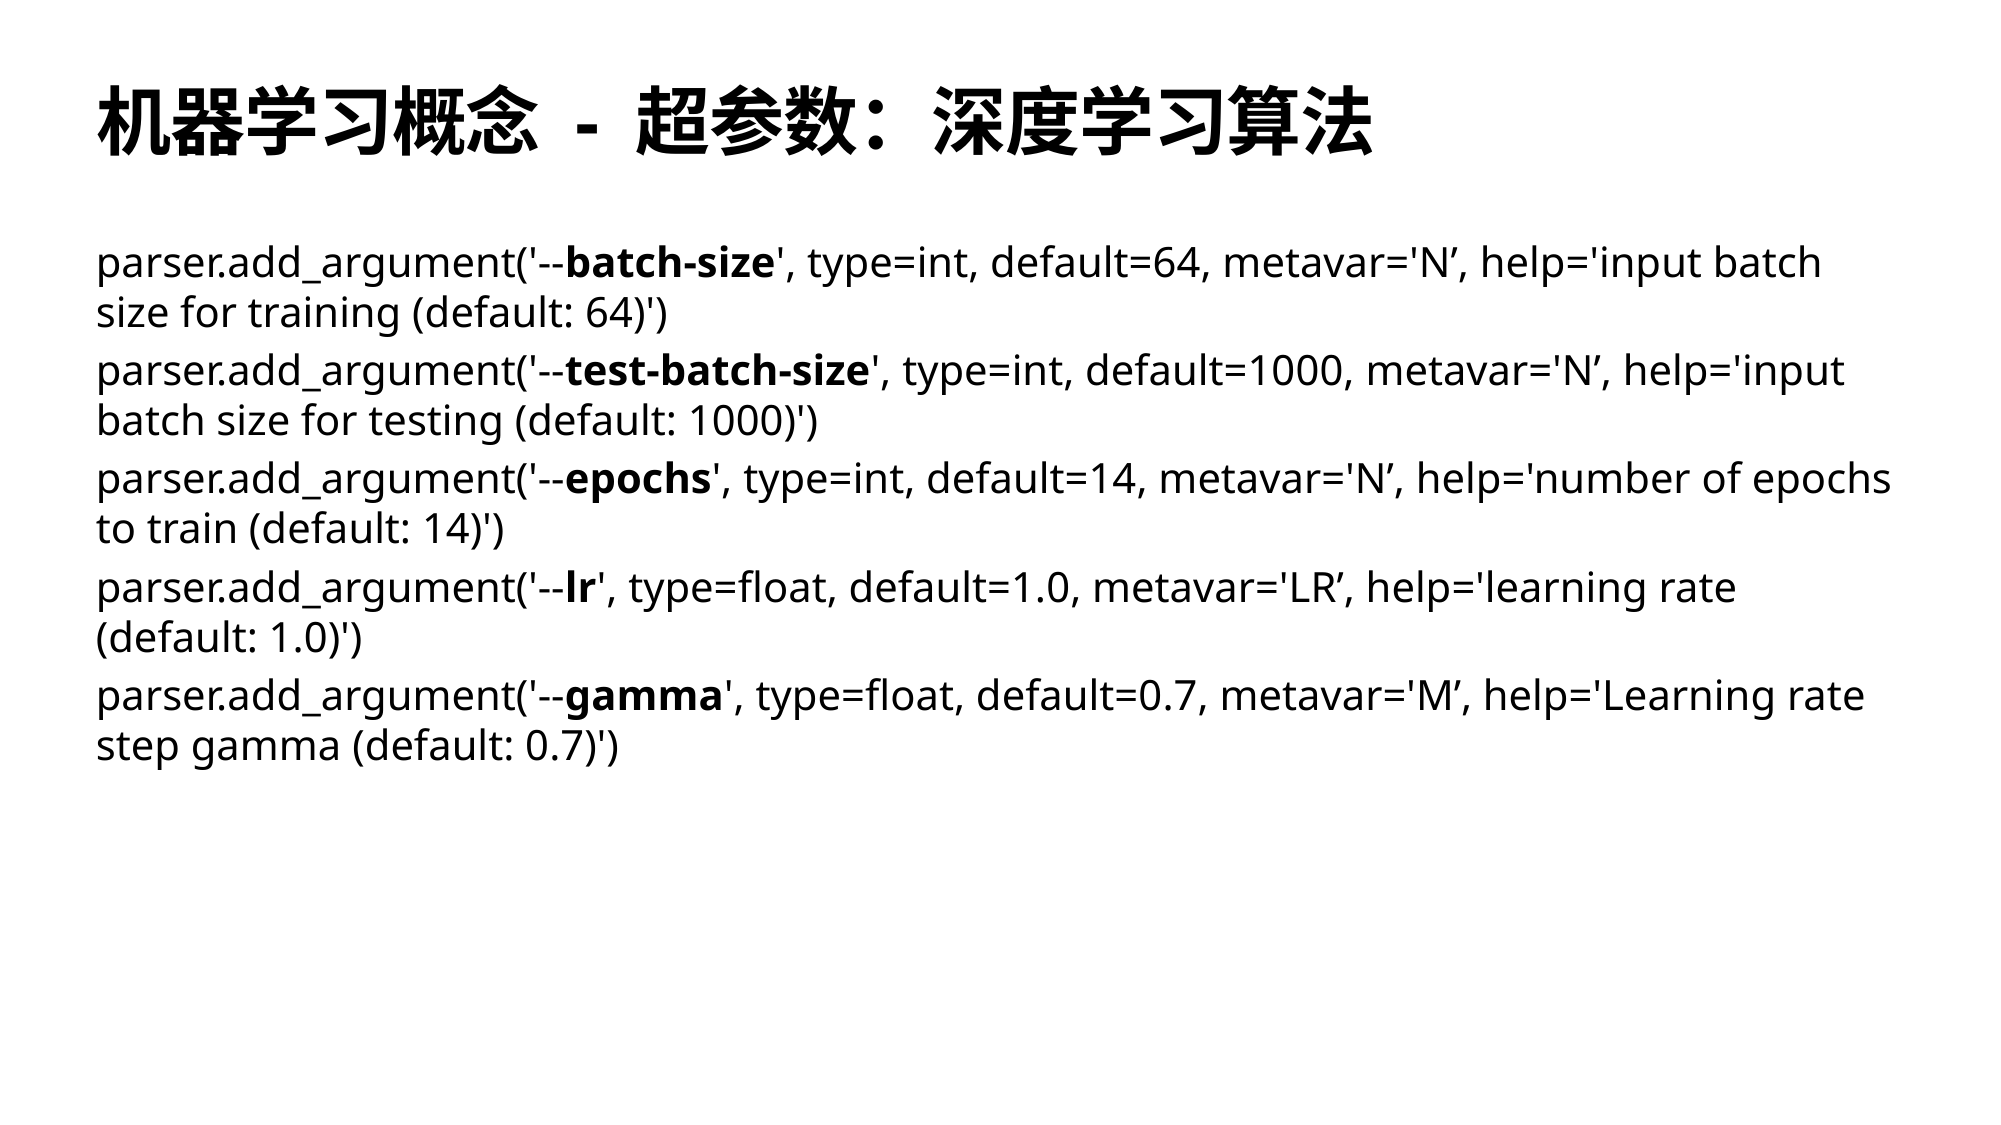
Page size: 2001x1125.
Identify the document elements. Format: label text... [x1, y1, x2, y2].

title 机器学习概念 - 超参数：深度学习算法 [96, 75, 1904, 166]
list parser.add_argument('--batch-size', type=int, default=64, metavar='N’, help='input batch size for training (default: 64)') parser.add_argument('--test-batch-size', type=int, default=1000, metavar='N’, help='input batch size for testing (default: 1000)') parser.add_argument('--epochs', type=int, default=14, metavar='N’, help='number of epochs to train (default: 14)') parser.add_argument('--lr', type=float, default=1.0, metavar='LR’, help='learning rate (default: 1.0)') parser.add_argument('--gamma', type=float, default=0.7, metavar='M’, help='Learning rate step gamma (default: 0.7)') [95, 235, 1904, 731]
